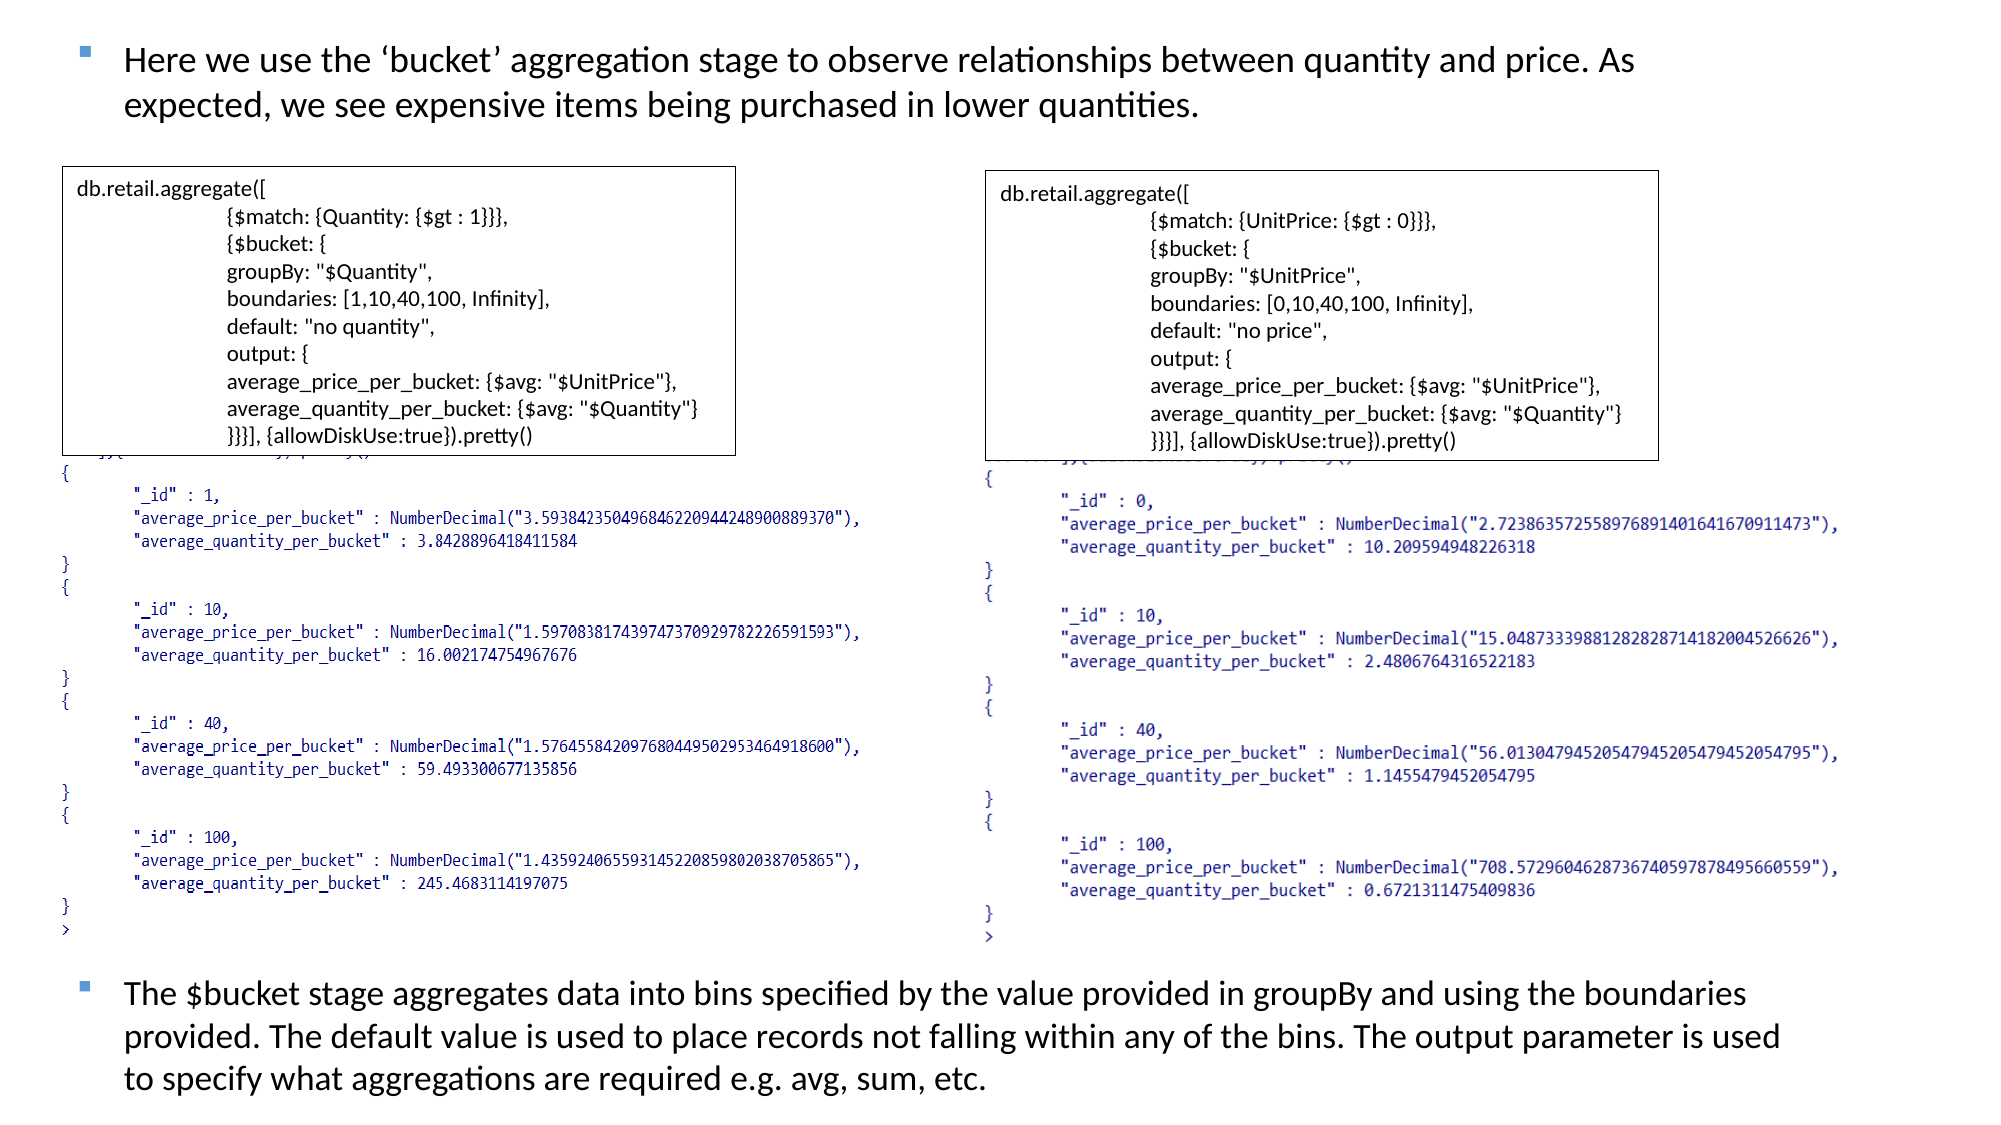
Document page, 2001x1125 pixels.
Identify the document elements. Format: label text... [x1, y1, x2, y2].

picture [984, 166, 1886, 950]
picture [61, 166, 893, 949]
text_box The $bucket stage aggregates data into bins specified by the value provided in groupBy and using the boundaries provided. The default value is used to place records not falling within any of the bins. The output parameter is used to specify what aggregations are required e.g. avg, sum, etc. [62, 962, 1799, 1106]
text_box Here we use the ‘bucket’ aggregation stage to observe relationships between quantity and price. As expected, we see expensive items being purchased in lower quantities. [62, 27, 1799, 132]
